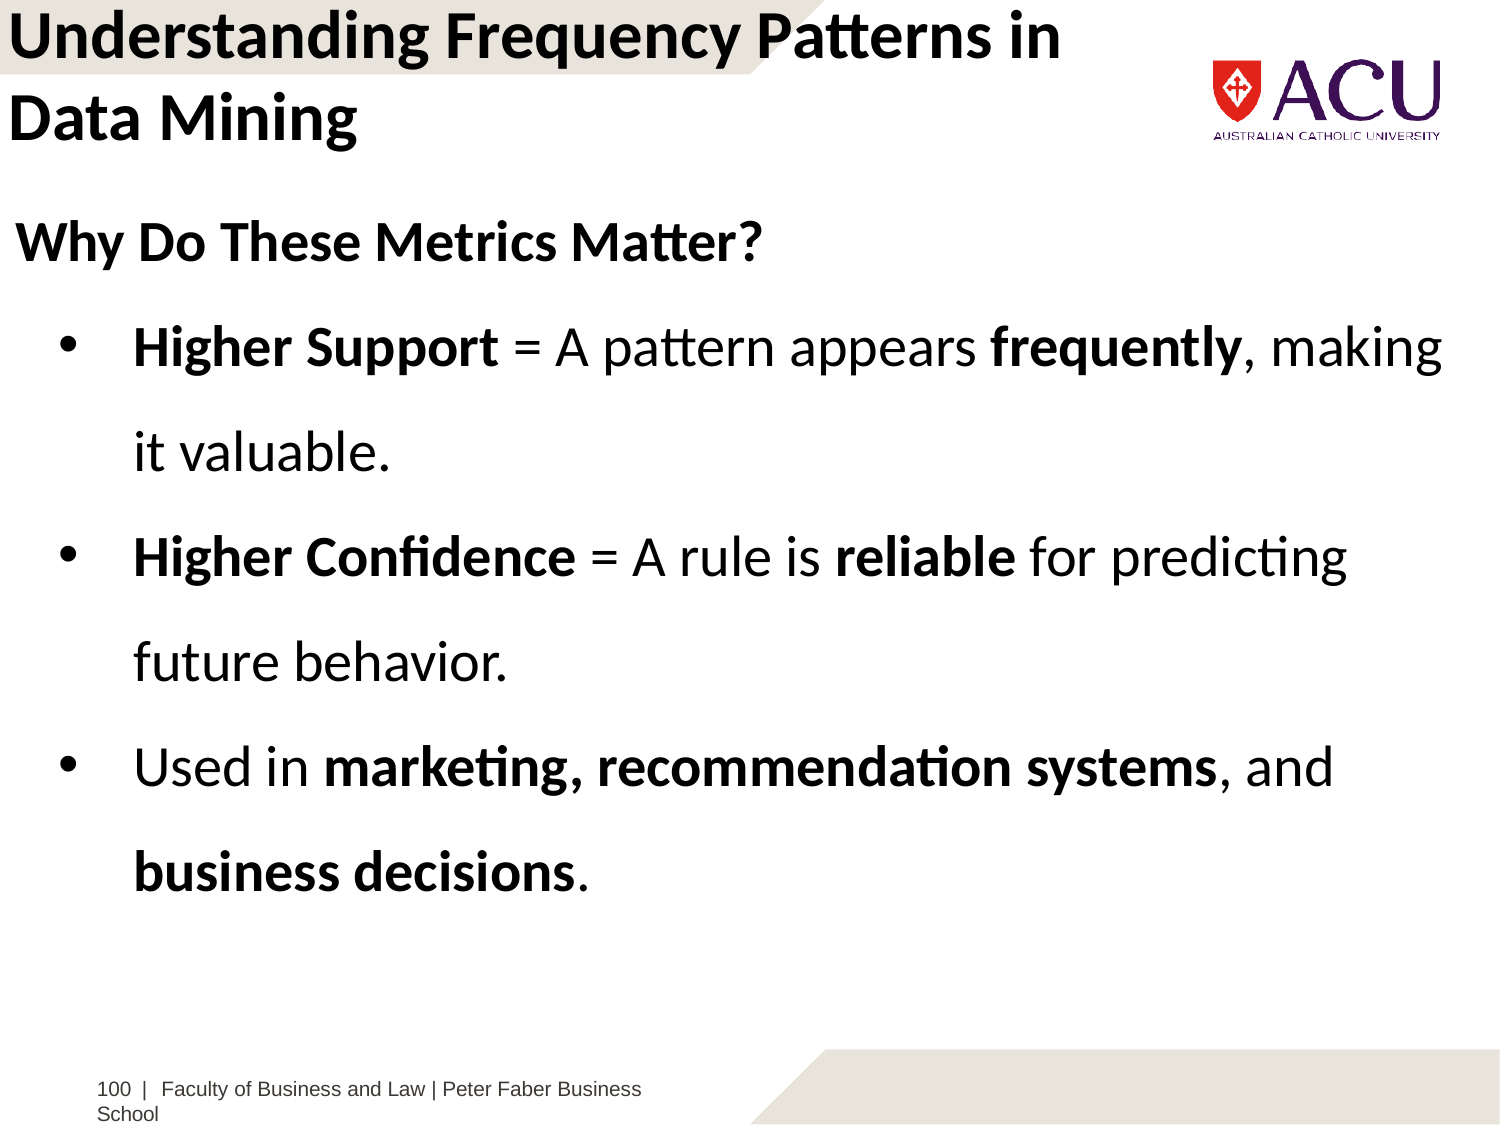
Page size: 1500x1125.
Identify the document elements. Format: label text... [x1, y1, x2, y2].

slide_number 100 | Faculty of Business and Law | Peter Faber Business School [90, 1075, 703, 1125]
picture [1213, 59, 1440, 140]
text_box Why Do These Metrics Matter? Higher Support = A pattern appears frequently, making it valuable. Higher Confidence = A rule is reliable for predicting future behavior. Used in marketing, recommendation systems, and business decisions. [0, 161, 1500, 911]
text_box Understanding Frequency Patterns in Data Mining [0, 0, 1163, 161]
